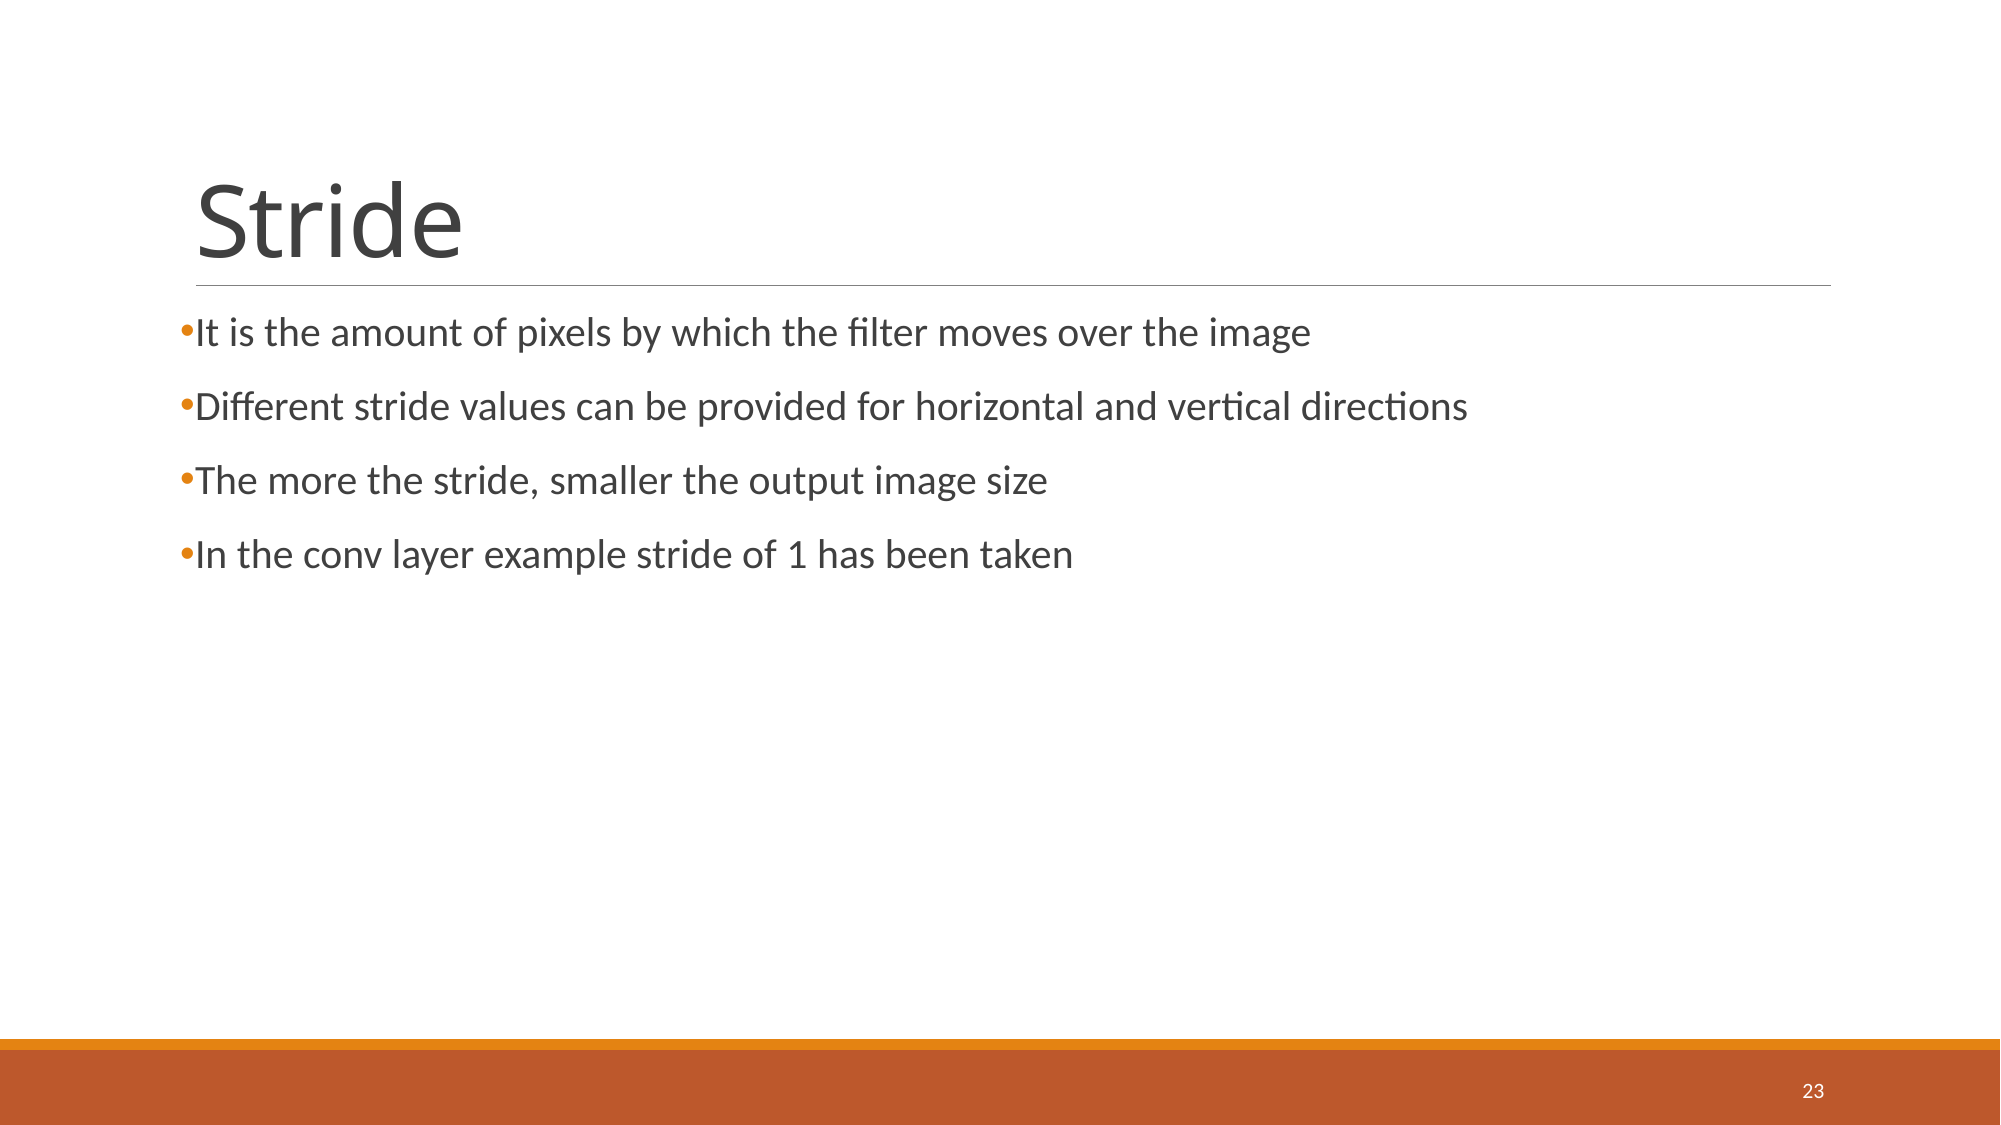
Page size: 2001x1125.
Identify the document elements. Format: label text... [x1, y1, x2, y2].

list It is the amount of pixels by which the filter moves over the image Different stride values can be provided for horizontal and vertical directions The more the stride, smaller the output image size In the conv layer example stride of 1 has been taken [180, 302, 1830, 963]
title Stride [180, 47, 1830, 285]
slide_number 23 [1624, 1059, 1840, 1120]
